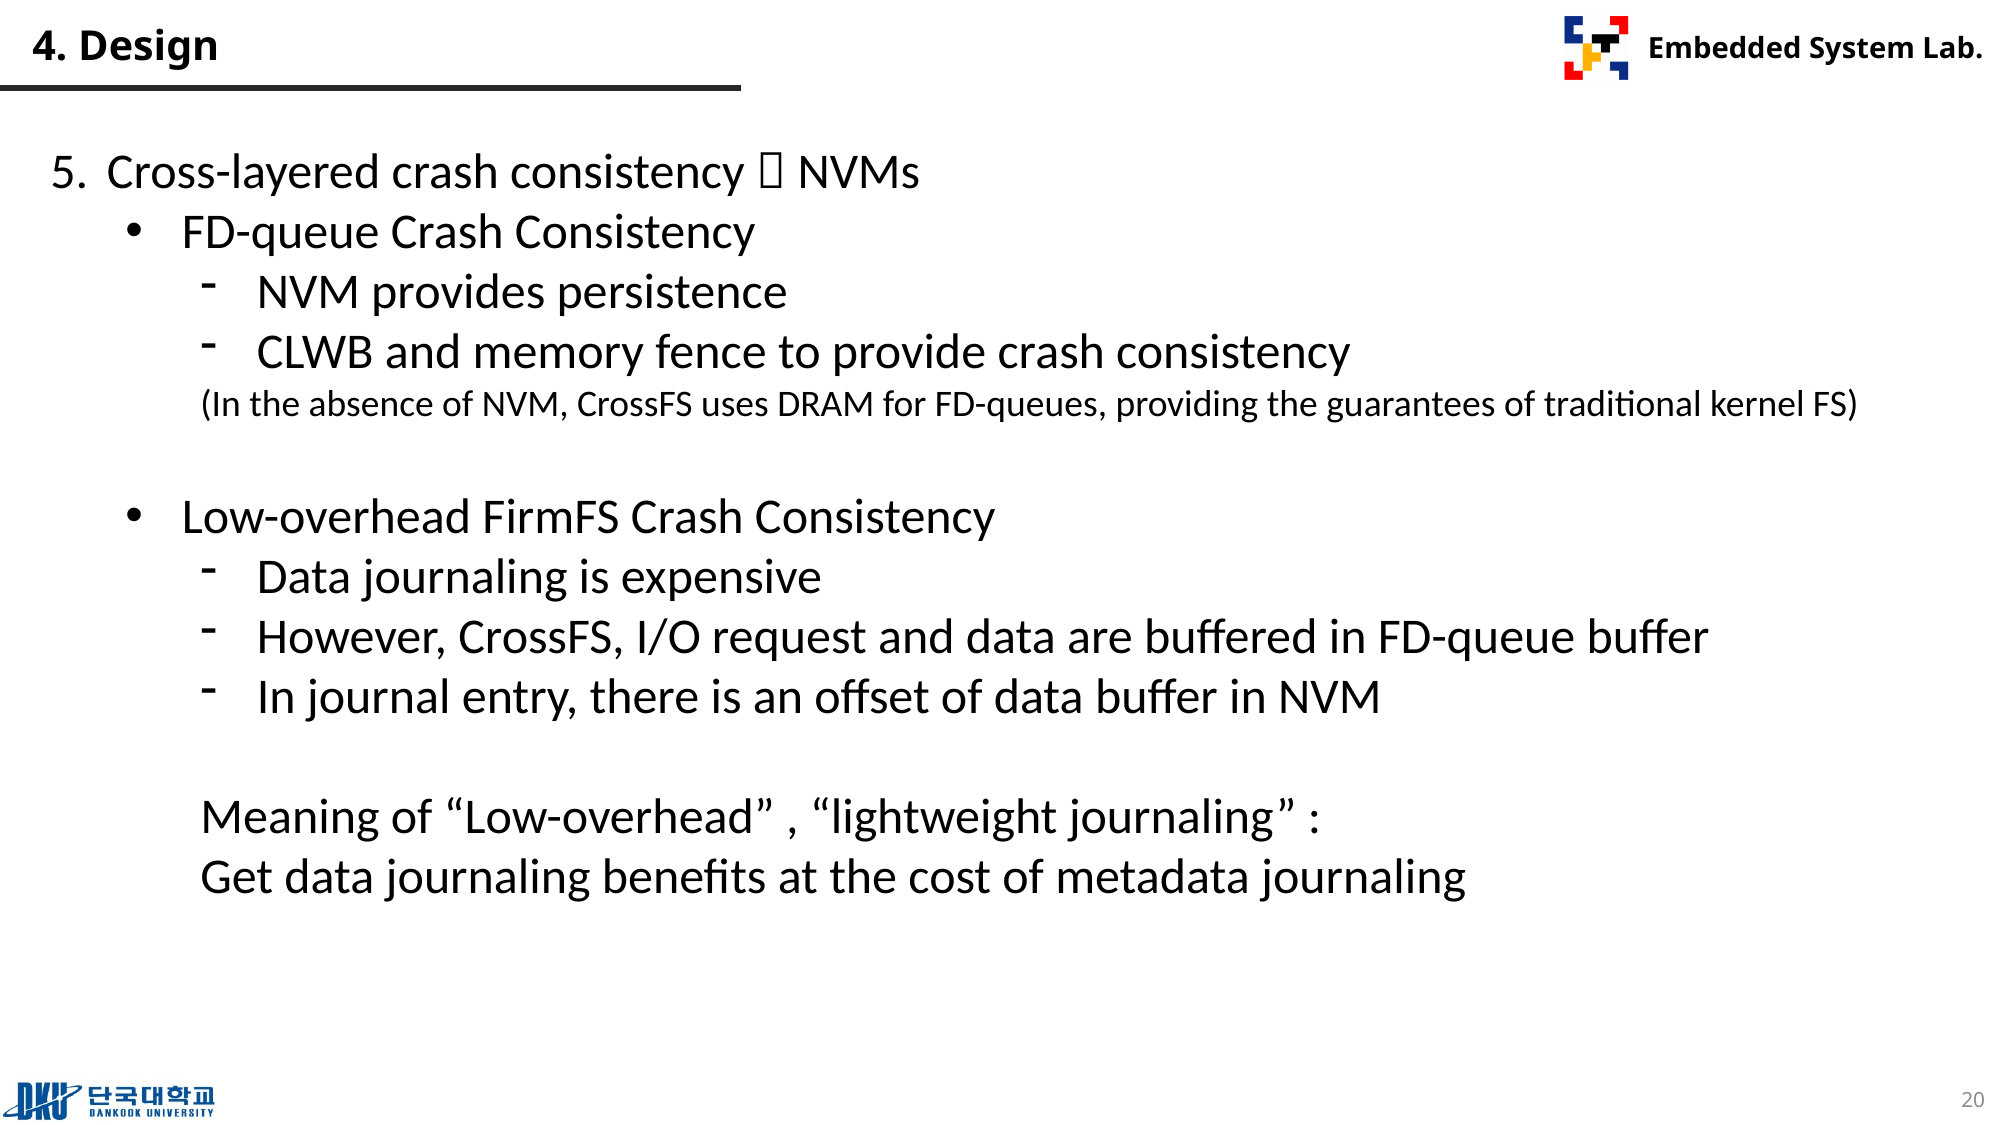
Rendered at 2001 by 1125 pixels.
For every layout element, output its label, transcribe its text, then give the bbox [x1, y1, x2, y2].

picture [0, 1076, 217, 1125]
picture [1563, 15, 1629, 81]
slide_number 20 [1550, 1076, 2000, 1125]
text_box Cross-layered crash consistency  NVMs FD-queue Crash Consistency NVM provides persistence CLWB and memory fence to provide crash consistency (In the absence of NVM, CrossFS uses DRAM for FD-queues, providing the guarantees of traditional kernel FS) Low-overhead FirmFS Crash Consistency Data journaling is expensive However, CrossFS, I/O request and data are buffered in FD-queue buffer In journal entry, there is an offset of data buffer in NVM Meaning of “Low-overhead” , “lightweight journaling” : Get data journaling benefits at the cost of metadata journaling [35, 131, 1934, 912]
title 4. Design [17, 17, 1474, 78]
